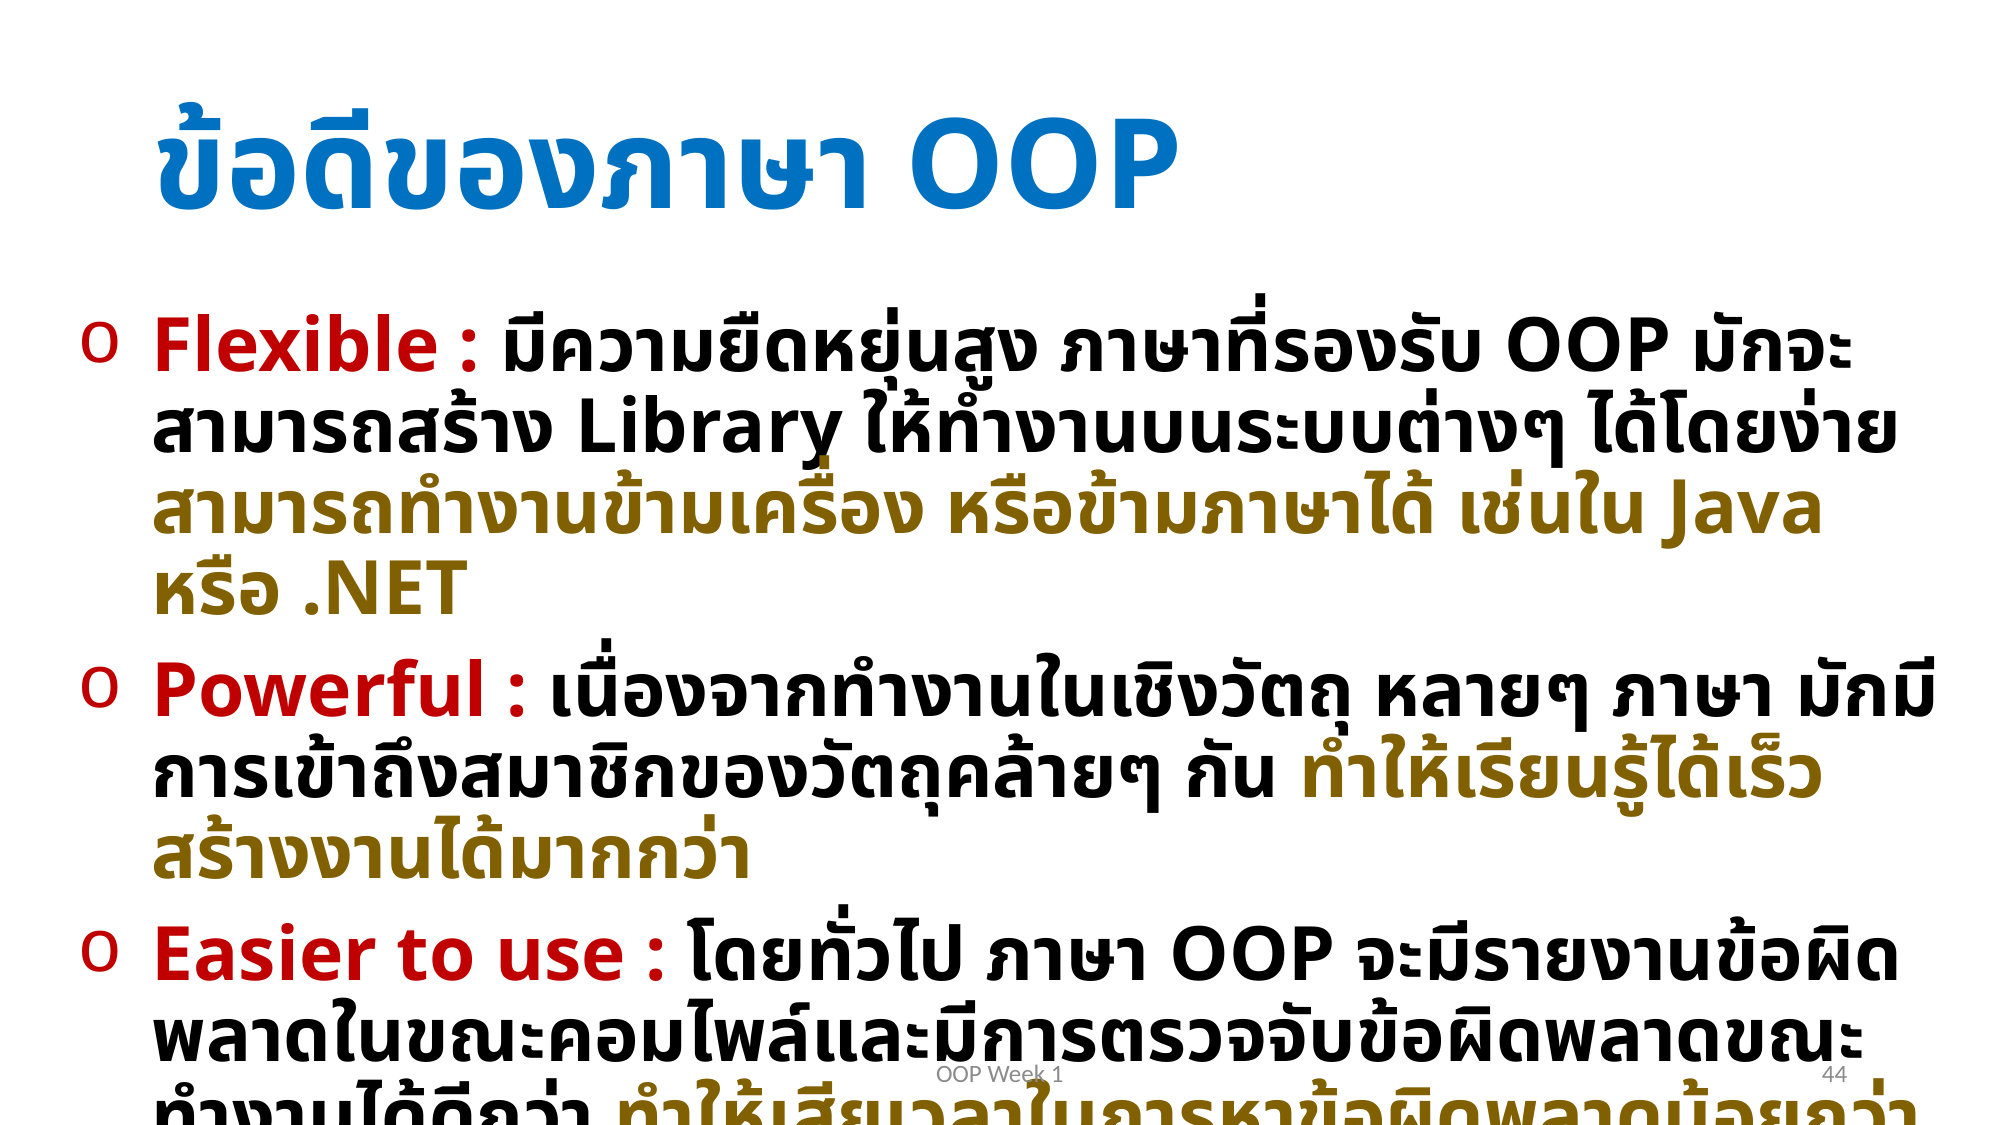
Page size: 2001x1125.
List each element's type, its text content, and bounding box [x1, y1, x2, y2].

title ข้อดีของภาษา OOP [137, 59, 1863, 278]
footer OOP Week 1 [662, 1042, 1338, 1103]
slide_number 44 [1412, 1042, 1863, 1103]
list Flexible : มีความยืดหยุ่นสูง ภาษาที่รองรับ OOP มักจะสามารถสร้าง Library ให้ทำงานบนระบบต่างๆ ได้โดยง่าย สามารถทำงานข้ามเครื่อง หรือข้ามภาษาได้ เช่นใน Java หรือ .NET Powerful : เนื่องจากทำงานในเชิงวัตถุ หลายๆ ภาษา มักมีการเข้าถึงสมาชิกของวัตถุคล้ายๆ กัน ทำให้เรียนรู้ได้เร็ว สร้างงานได้มากกว่า Easier to use : โดยทั่วไป ภาษา OOP จะมีรายงานข้อผิดพลาดในขณะคอมไพล์และมีการตรวจจับข้อผิดพลาดขณะทำงานได้ดีกว่า ทำให้เสียเวลาในการหาข้อผิดพลาดน้อยกว่า [62, 299, 1972, 1014]
